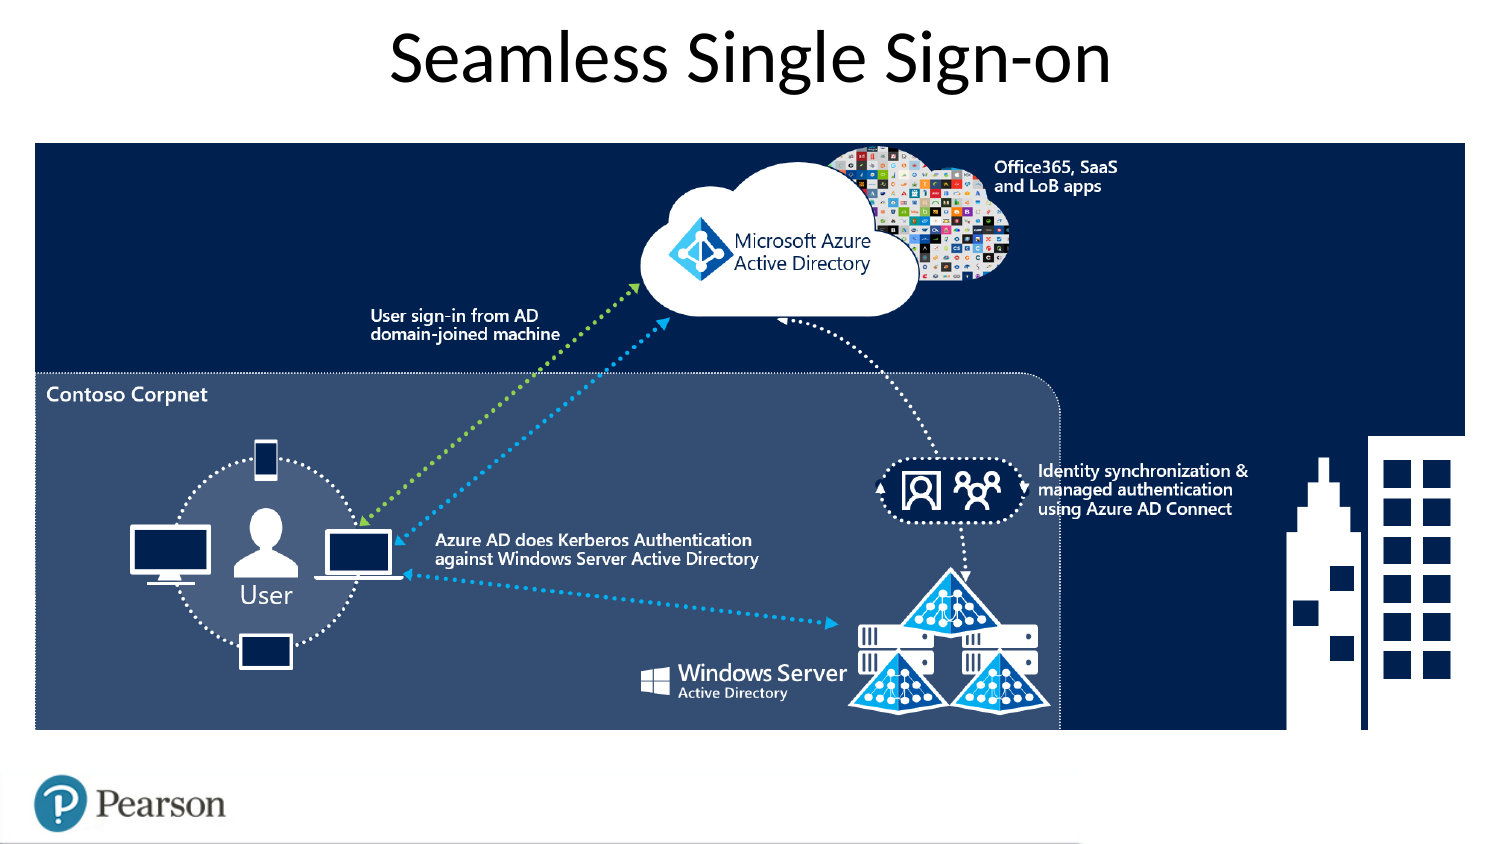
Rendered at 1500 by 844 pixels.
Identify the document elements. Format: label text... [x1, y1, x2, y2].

title Seamless Single Sign-on [132, 0, 1371, 92]
picture [0, 0, 1500, 844]
